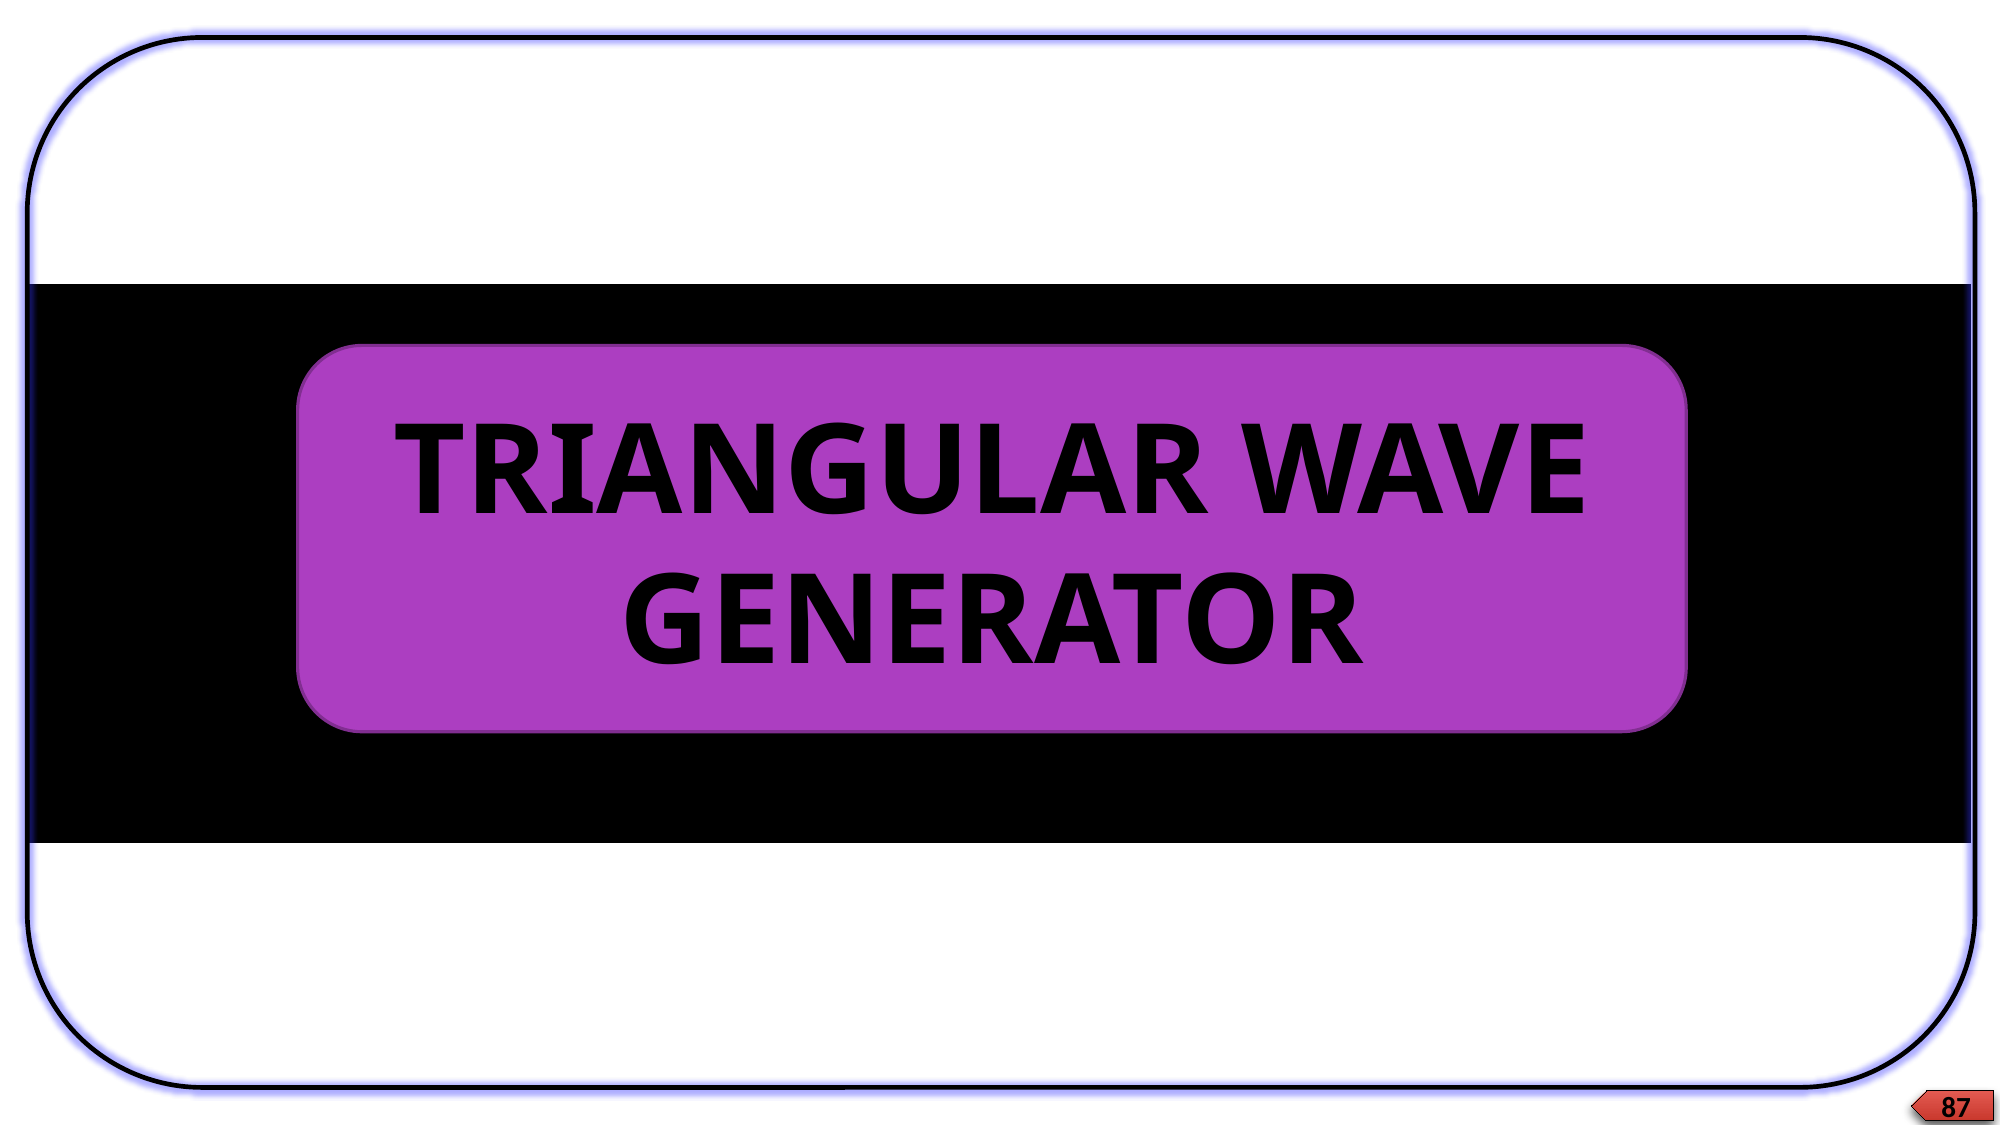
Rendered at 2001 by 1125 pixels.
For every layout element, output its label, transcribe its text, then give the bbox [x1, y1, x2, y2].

text_box [25, 35, 1977, 1090]
text_box 87 [1911, 1090, 1994, 1121]
text_box TRIANGULAR WAVE GENERATOR [296, 343, 1688, 734]
picture [0, 0, 2000, 1125]
